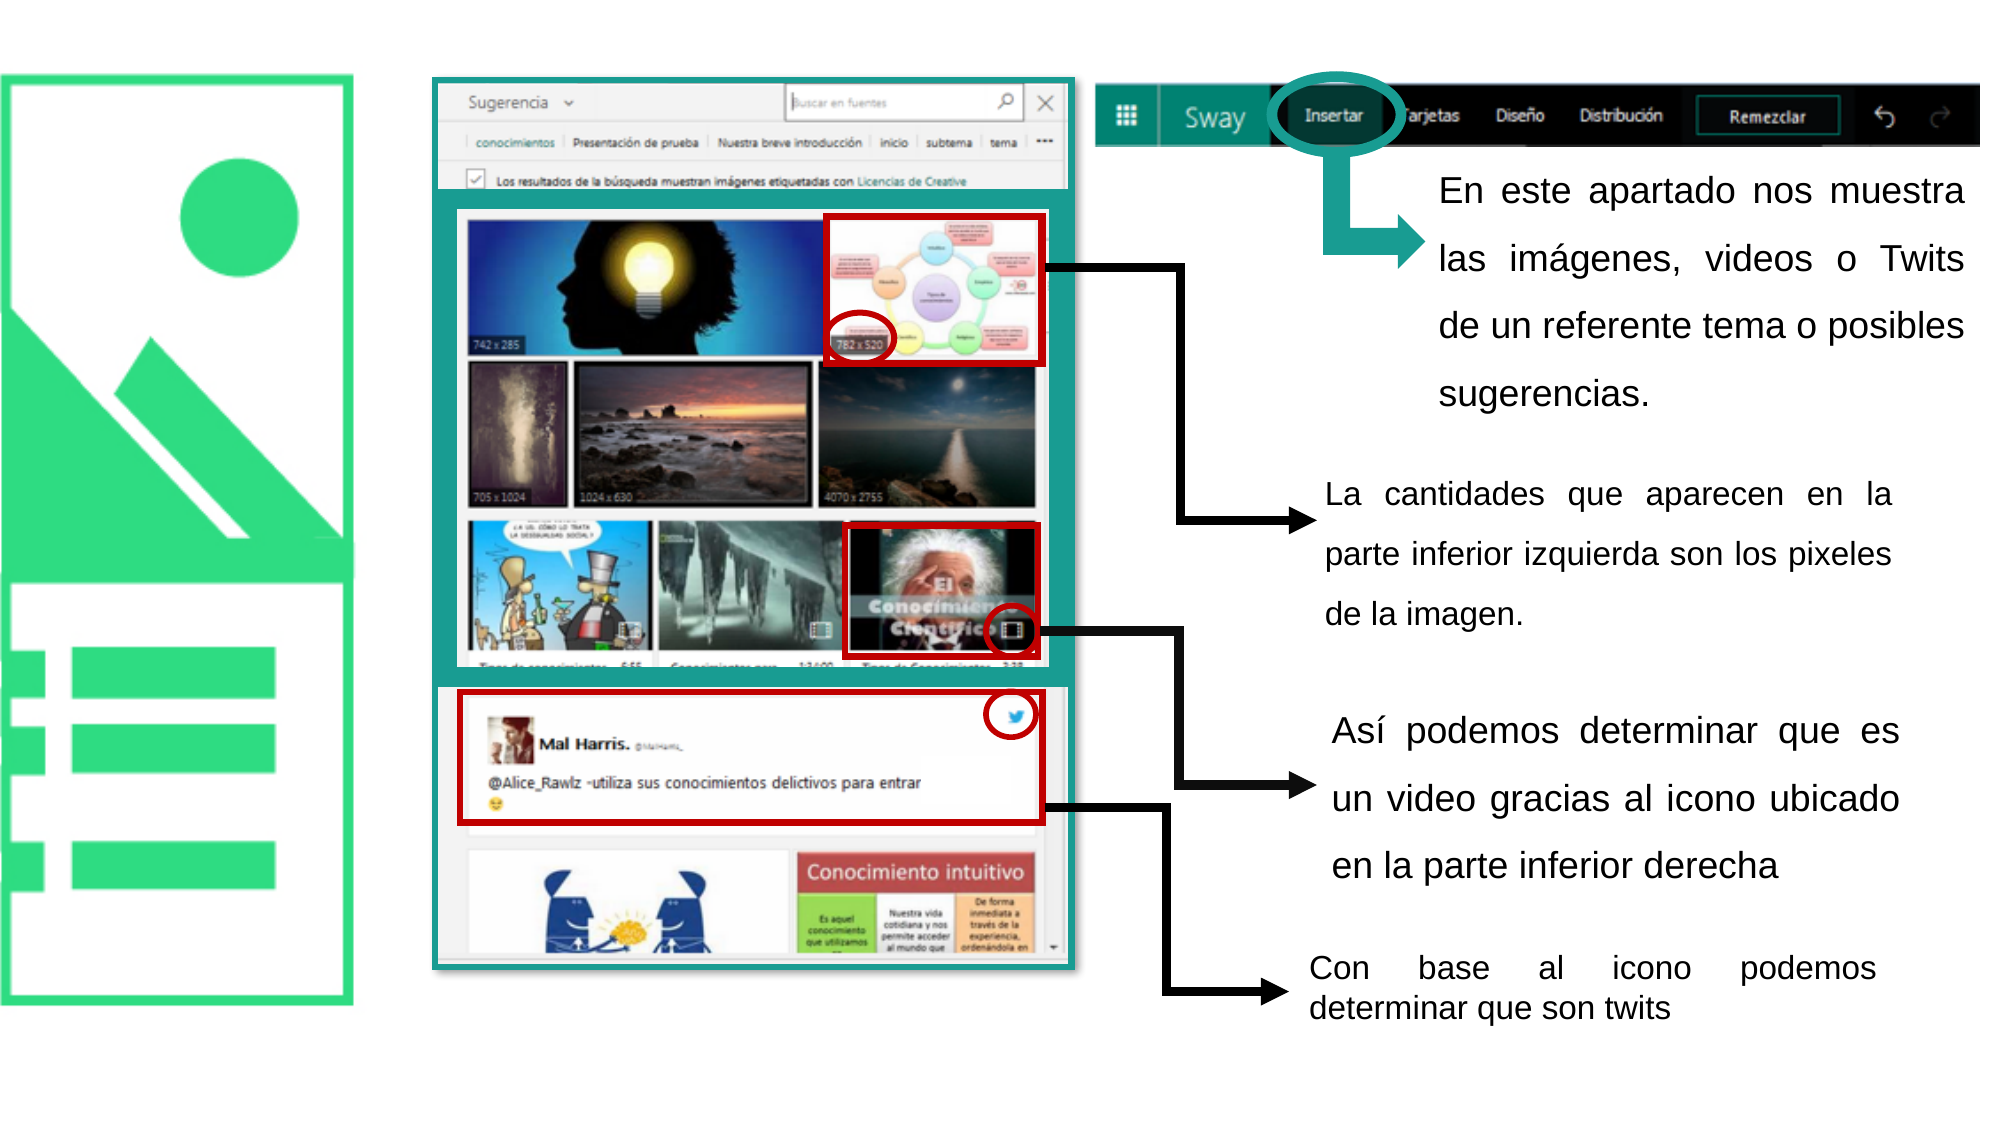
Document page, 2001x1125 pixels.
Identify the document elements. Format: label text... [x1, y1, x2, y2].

text_box Con base al icono podemos determinar que son twits [1294, 938, 1893, 1034]
text_box La cantidades que aparecen en la parte inferior izquierda son los pixeles de la imagen. [1310, 444, 1908, 640]
text_box [1290, 71, 1383, 82]
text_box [1040, 631, 1317, 782]
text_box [1044, 267, 1317, 521]
text_box En este apartado nos muestra las imágenes, videos o Twits de un referente tema o posibles sugerencias. [1423, 147, 1980, 422]
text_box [1044, 807, 1289, 992]
text_box [1290, 147, 1383, 157]
text_box Así podemos determinar que es un video gracias al icono ubicado en la parte inferior derecha [1316, 676, 1915, 894]
text_box [1323, 154, 1423, 269]
picture [0, 0, 2001, 1125]
